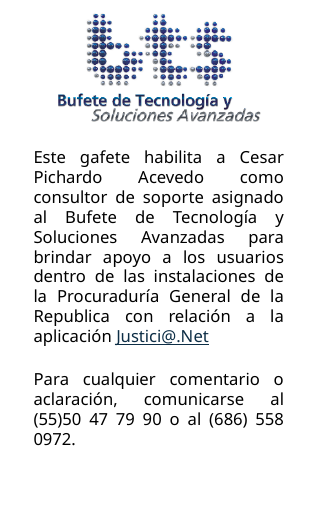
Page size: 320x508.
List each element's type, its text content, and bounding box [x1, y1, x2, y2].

text_box Este gafete habilita a Cesar Pichardo Acevedo como consultor de soporte asignado al Bufete de Tecnología y Soluciones Avanzadas para brindar apoyo a los usuarios dentro de las instalaciones de la Procuraduría General de la Republica con relación a la aplicación Justici@.Net Para cualquier comentario o aclaración, comunicarse al (55)50 47 79 90 o al (686) 558 0972. [18, 139, 300, 457]
picture [56, 10, 262, 124]
